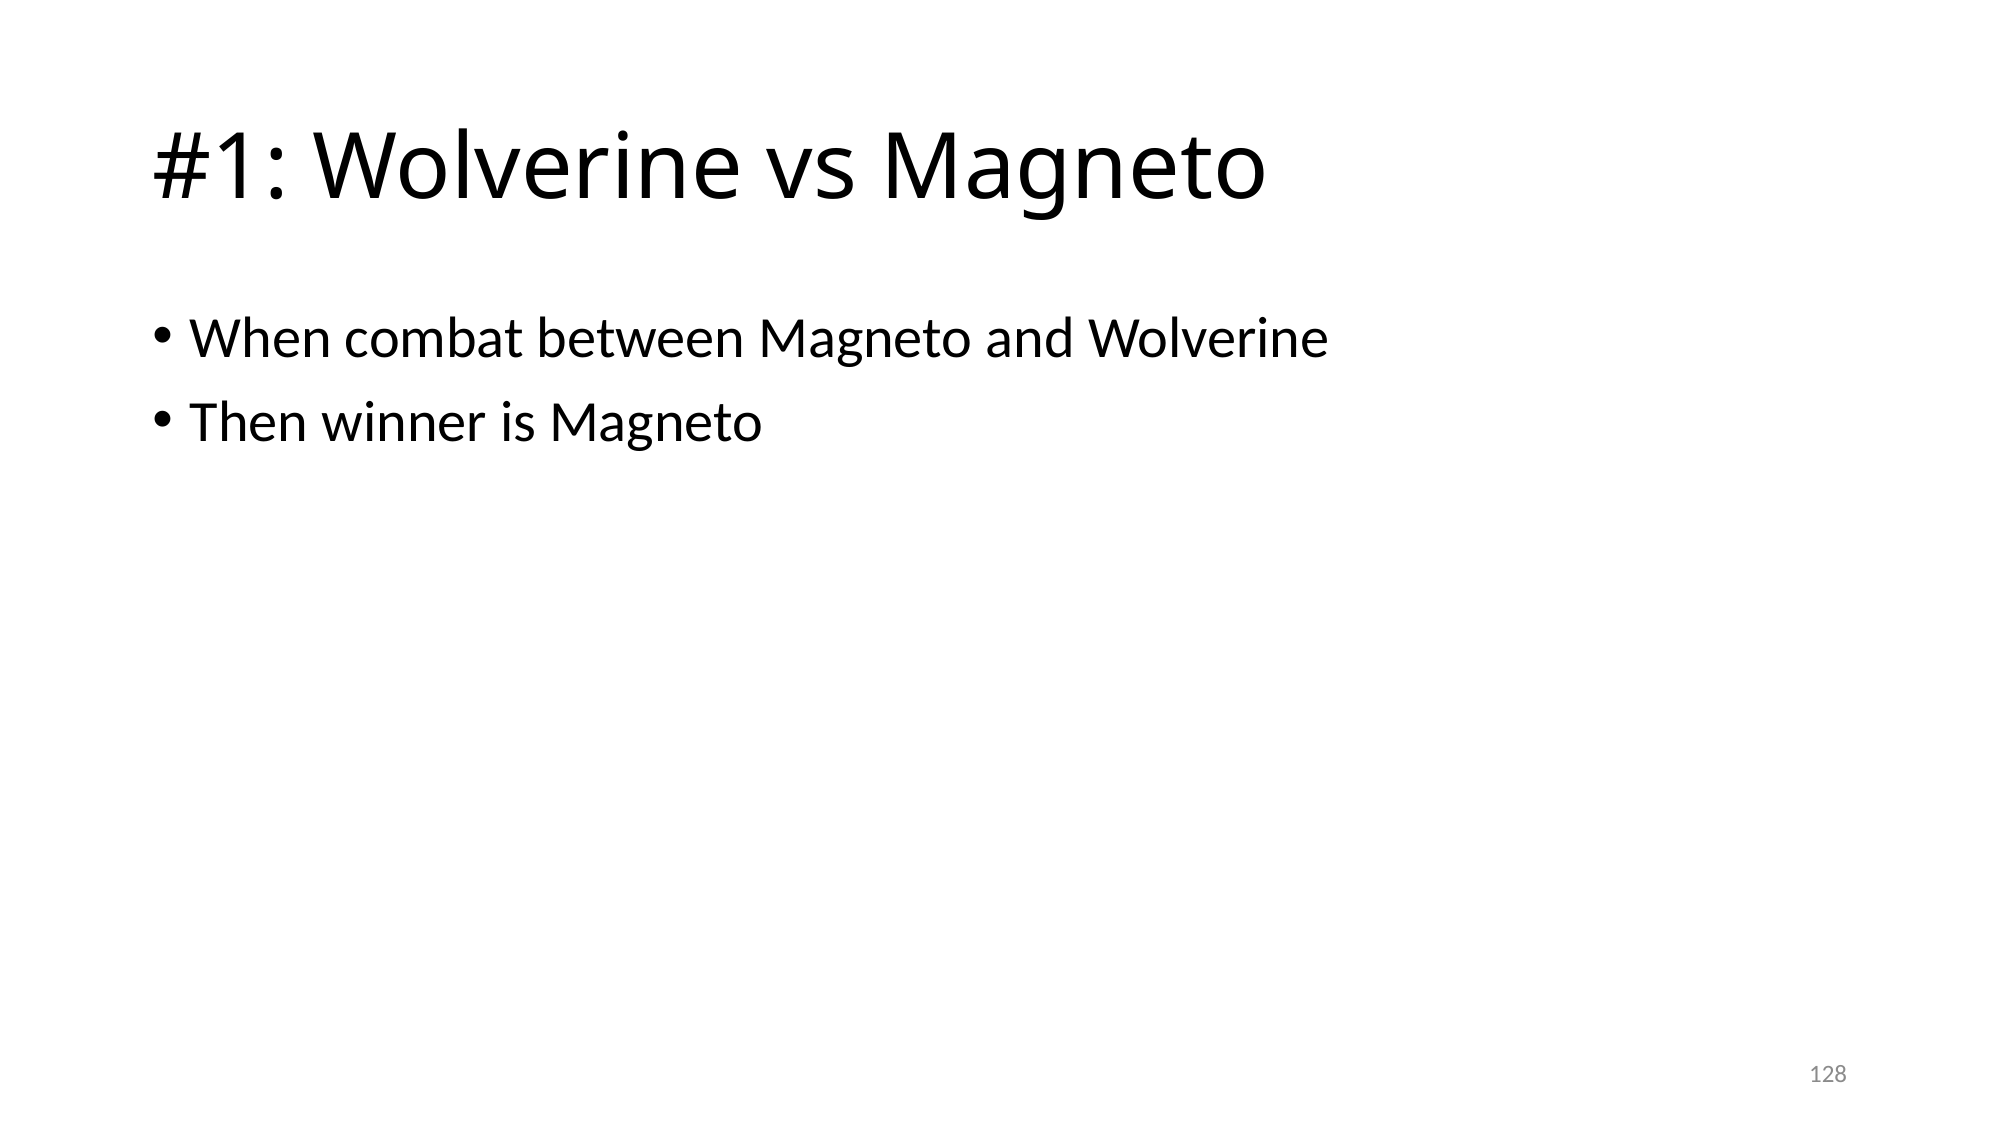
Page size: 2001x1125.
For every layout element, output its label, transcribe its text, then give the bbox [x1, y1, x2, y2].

slide_number 128 [1412, 1042, 1863, 1103]
title #1: Wolverine vs Magneto [137, 59, 1863, 278]
list When combat between Magneto and Wolverine Then winner is Magneto [137, 299, 1863, 1014]
